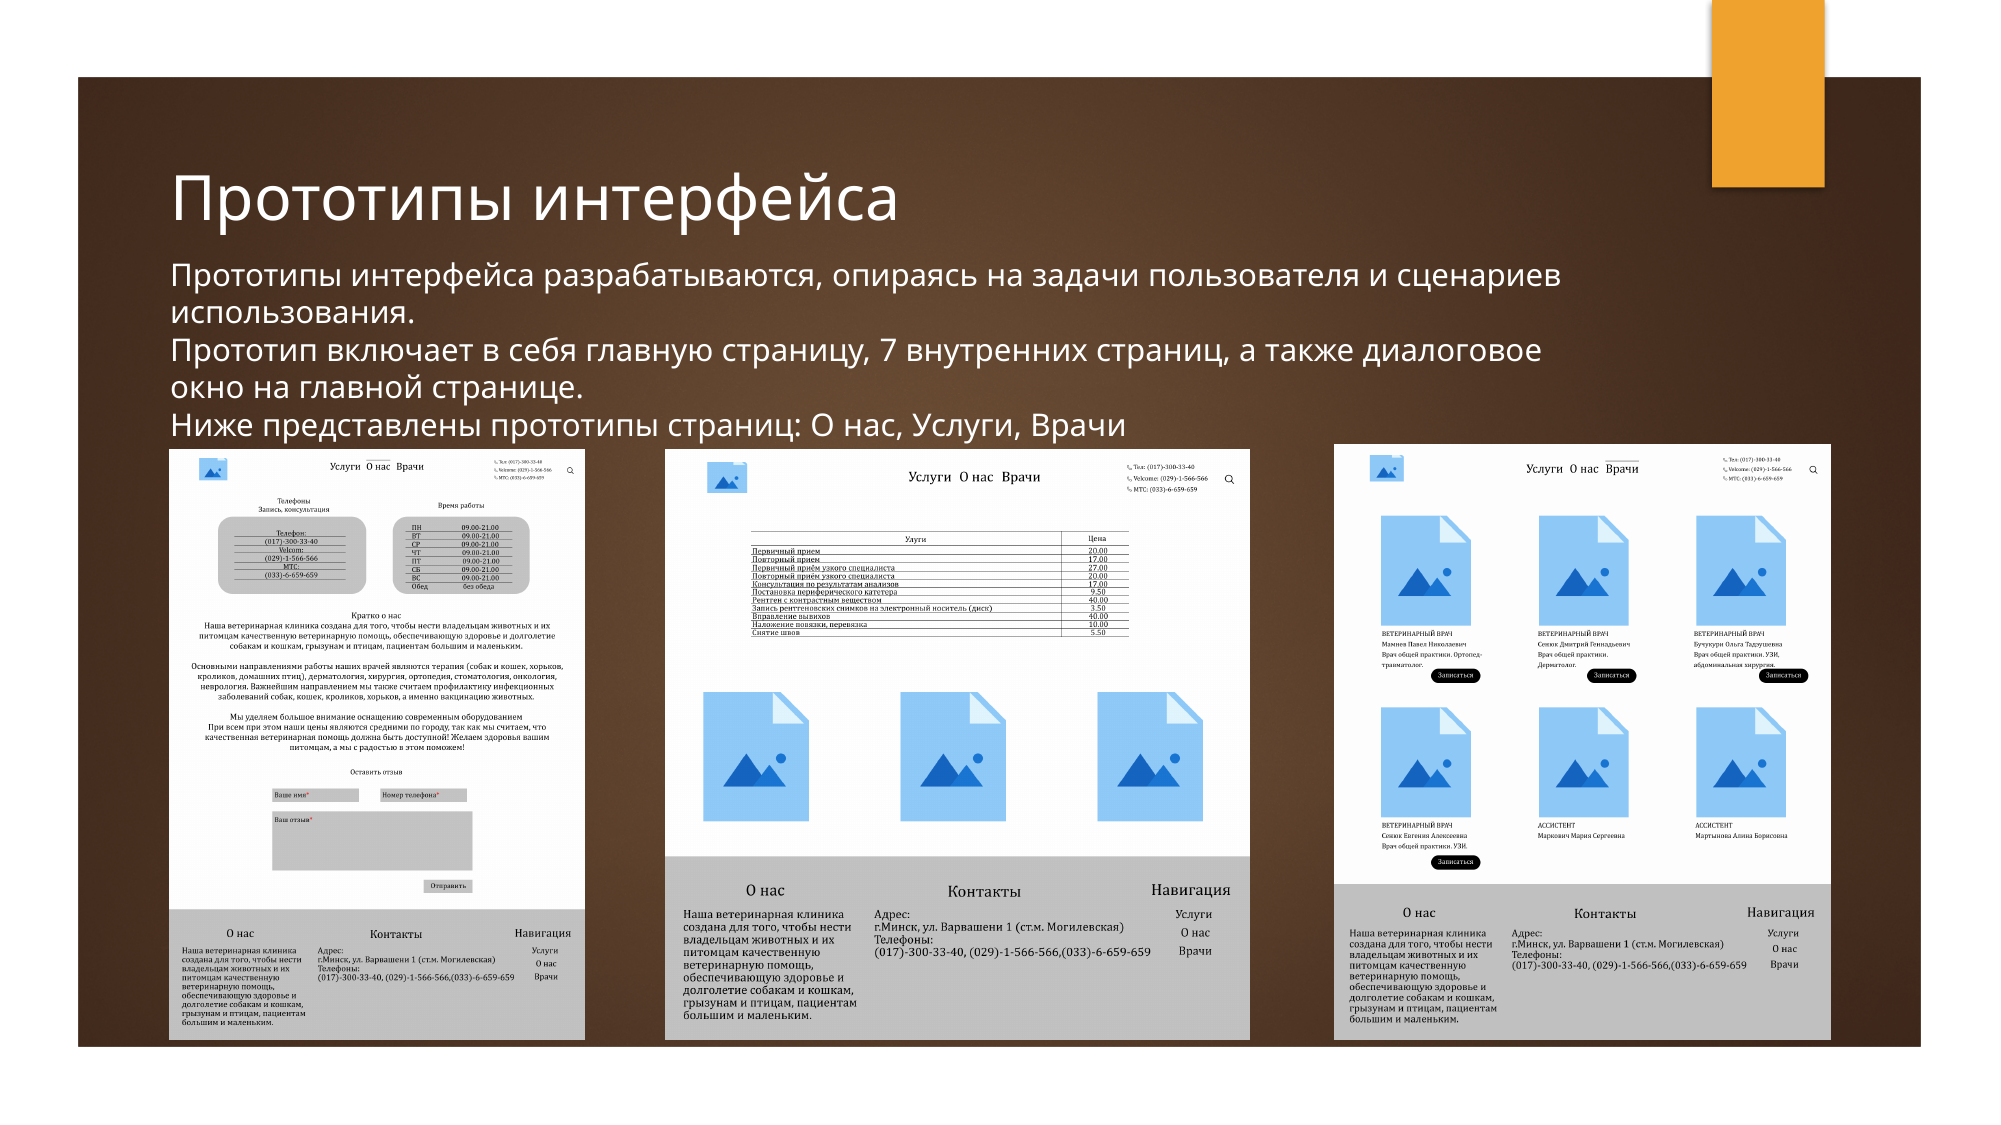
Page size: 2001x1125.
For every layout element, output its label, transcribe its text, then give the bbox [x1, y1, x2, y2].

picture [665, 449, 1251, 1040]
title Прототипы интерфейса [155, 127, 1603, 241]
picture [1333, 444, 1832, 1040]
picture [168, 449, 586, 1040]
text_box Прототипы интерфейса разрабатываются, опираясь на задачи пользователя и сценариев использования. Прототип включает в себя главную страницу, 7 внутренних страниц, а также диалоговое окно на главной странице. Ниже представлены прототипы страниц: О нас, Услуги, Врачи [155, 264, 1603, 450]
